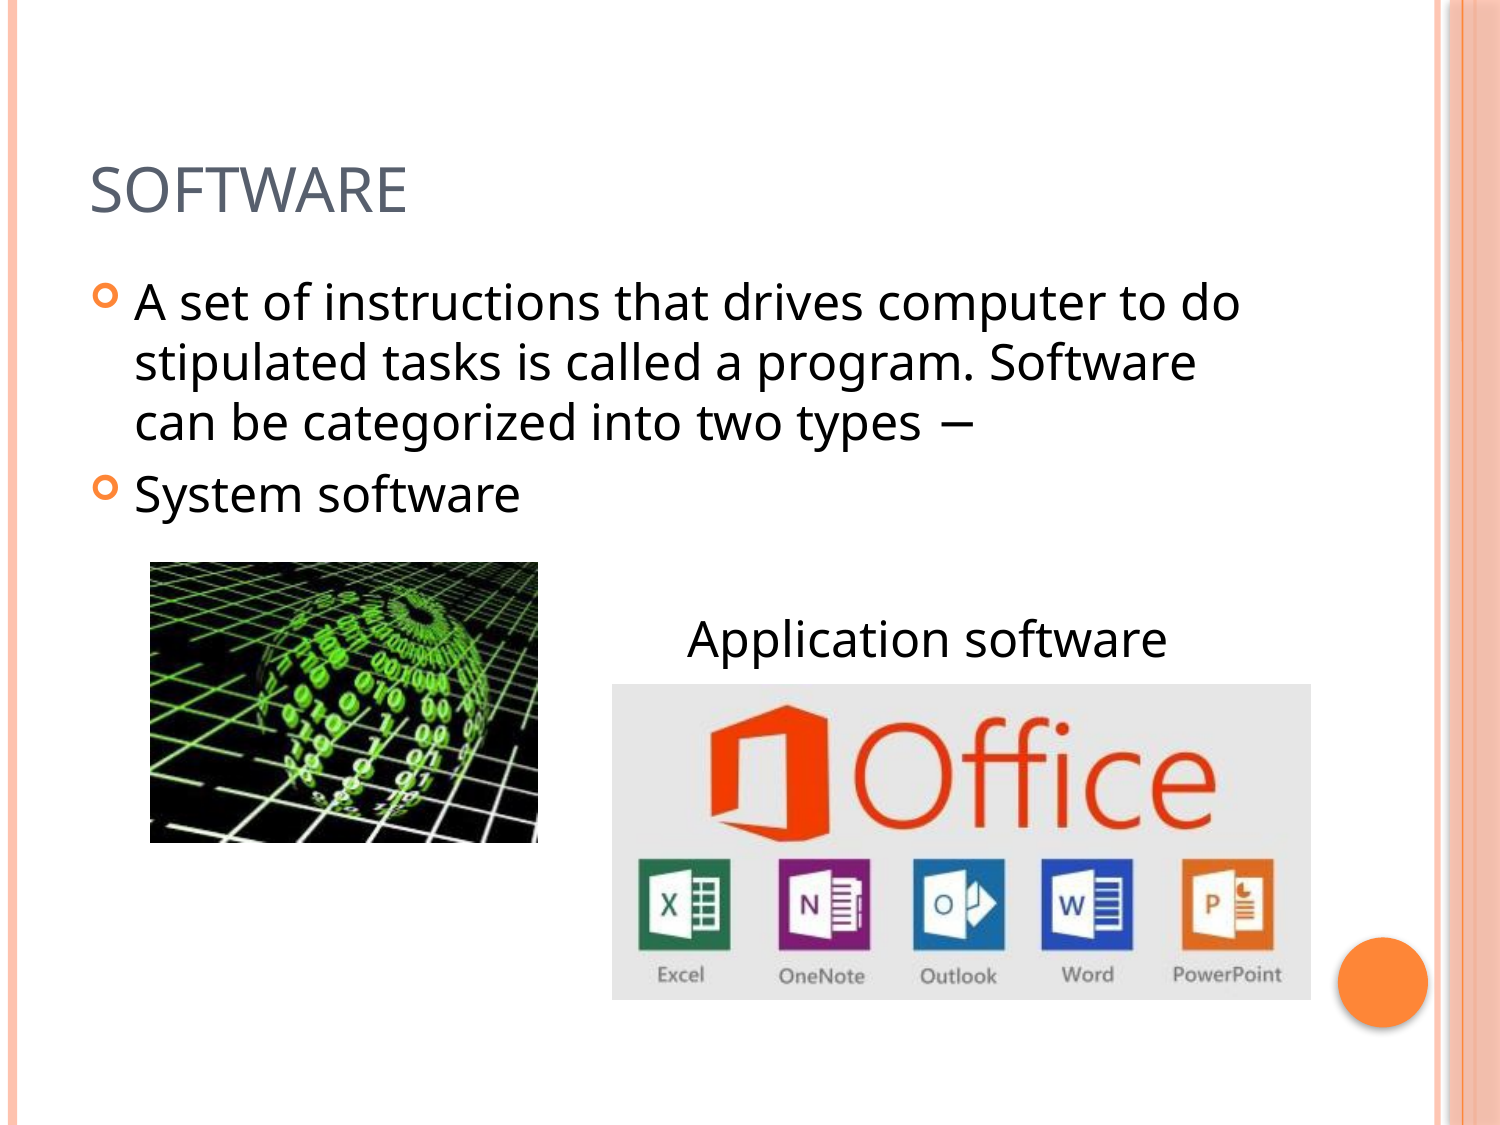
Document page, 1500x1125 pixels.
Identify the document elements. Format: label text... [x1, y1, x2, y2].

picture [149, 561, 538, 843]
list A set of instructions that drives computer to do stipulated tasks is called a program. Software can be categorized into two types − System software Application software [75, 262, 1300, 1062]
picture [611, 683, 1312, 1001]
title software [75, 45, 1300, 233]
